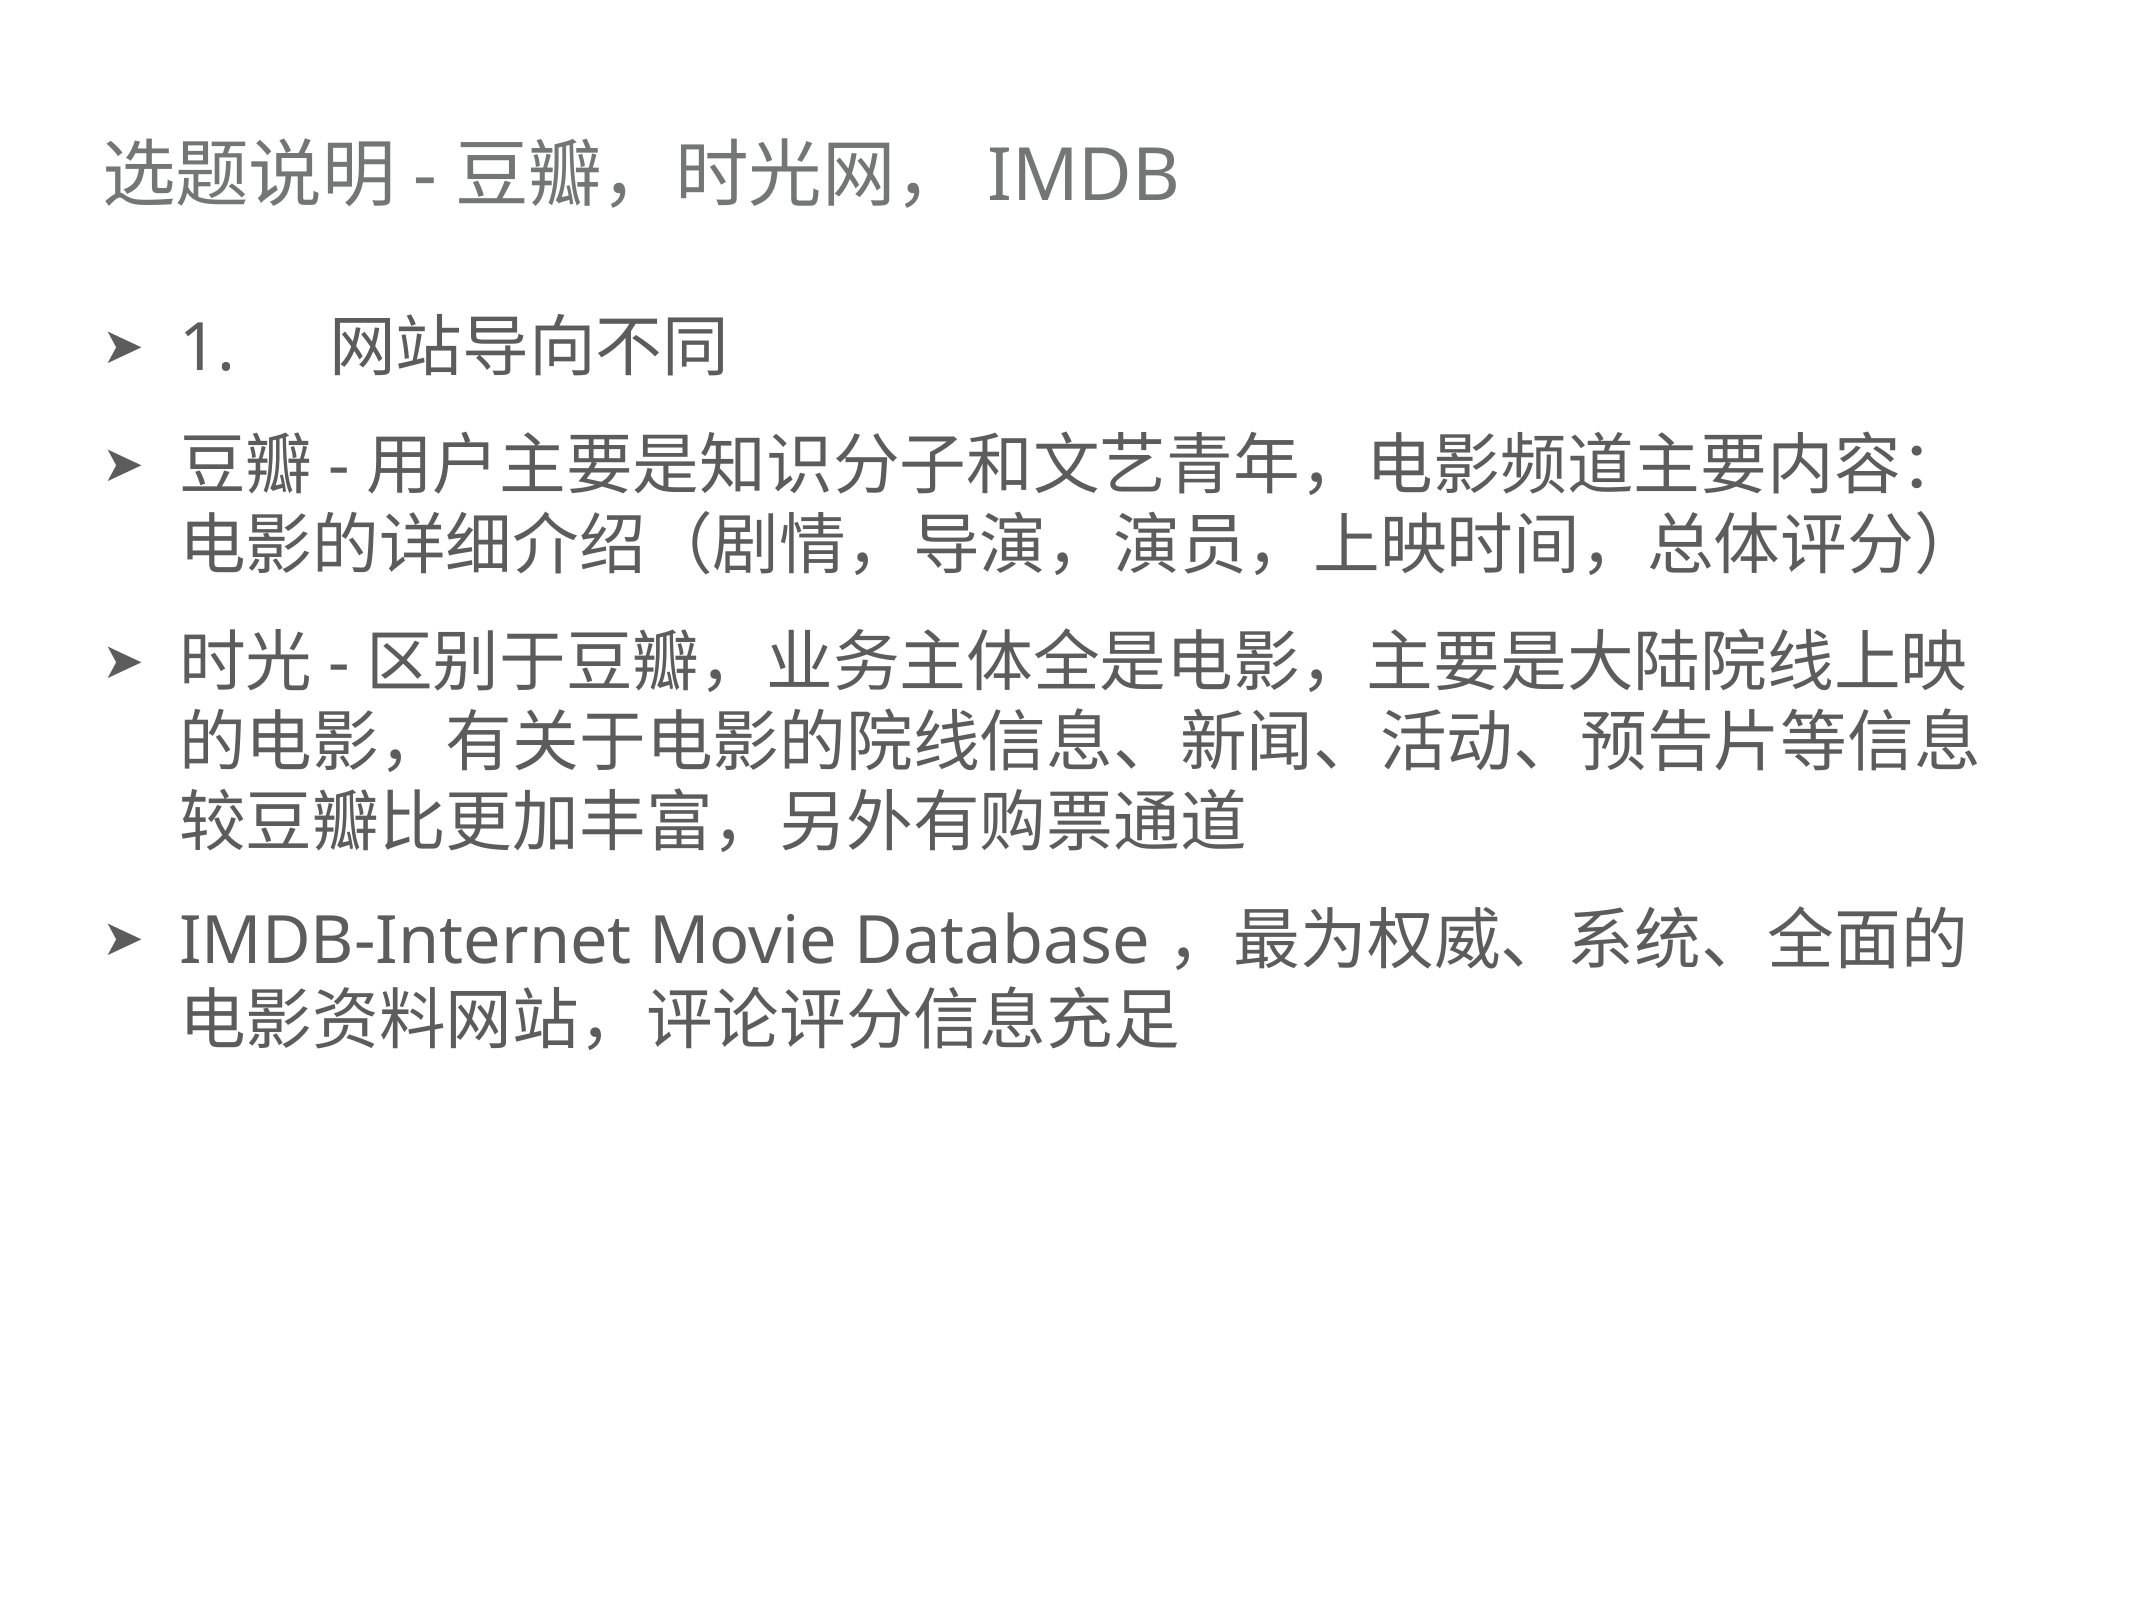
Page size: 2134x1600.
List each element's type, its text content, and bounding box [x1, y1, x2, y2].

title 选题说明-豆瓣，时光网，IMDB [93, 118, 2041, 238]
list 1. 网站导向不同 豆瓣-用户主要是知识分子和文艺青年，电影频道主要内容：电影的详细介绍（剧情，导演，演员，上映时间，总体评分） 时光-区别于豆瓣，业务主体全是电影，主要是大陆院线上映的电影，有关于电影的院线信息、新闻、活动、预告片等信息较豆瓣比更加丰富，另外有购票通道 IMDB-Internet Movie Database，最为权威、系统、全面的电影资料网站，评论评分信息充足 [93, 295, 2041, 1482]
